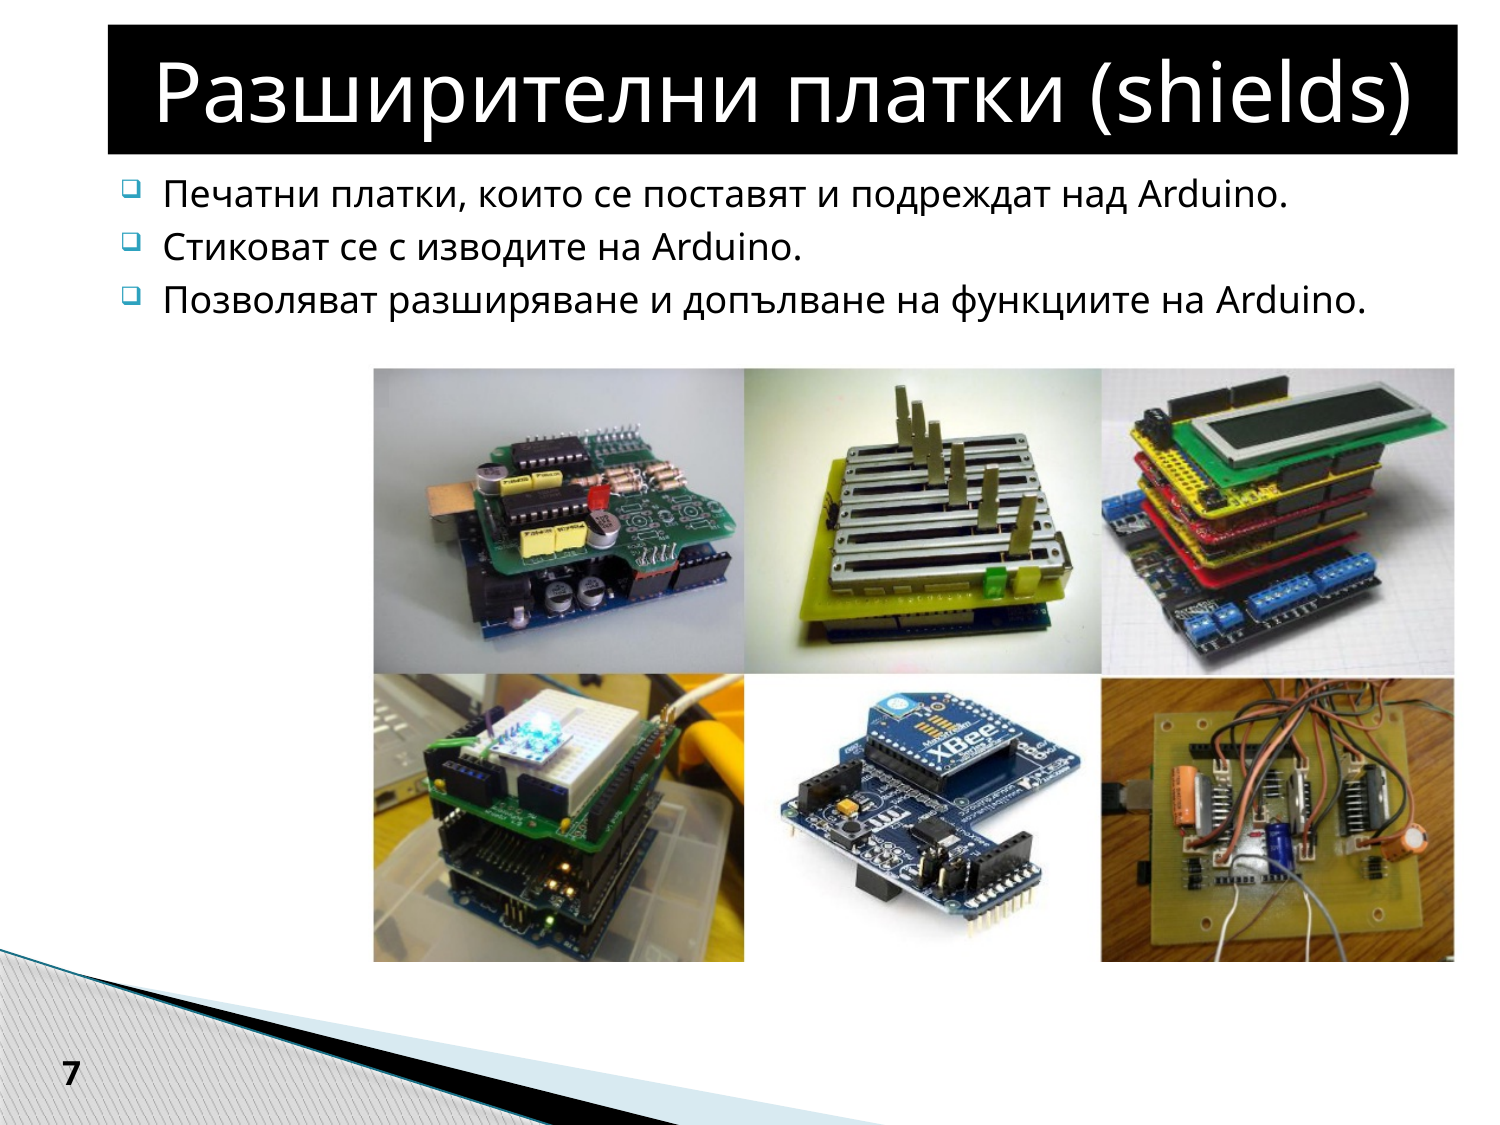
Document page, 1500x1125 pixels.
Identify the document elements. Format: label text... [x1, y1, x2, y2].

text_box Разширителни платки (shields) [107, 24, 1458, 155]
slide_number 7 [7, 1032, 96, 1105]
list Печатни платки, които се поставят и подреждат над Arduino. Стиковат се с изводите на Arduino. Позволяват разширяване и допълване на функциите на Arduino. [87, 162, 1438, 936]
picture [368, 364, 1464, 963]
